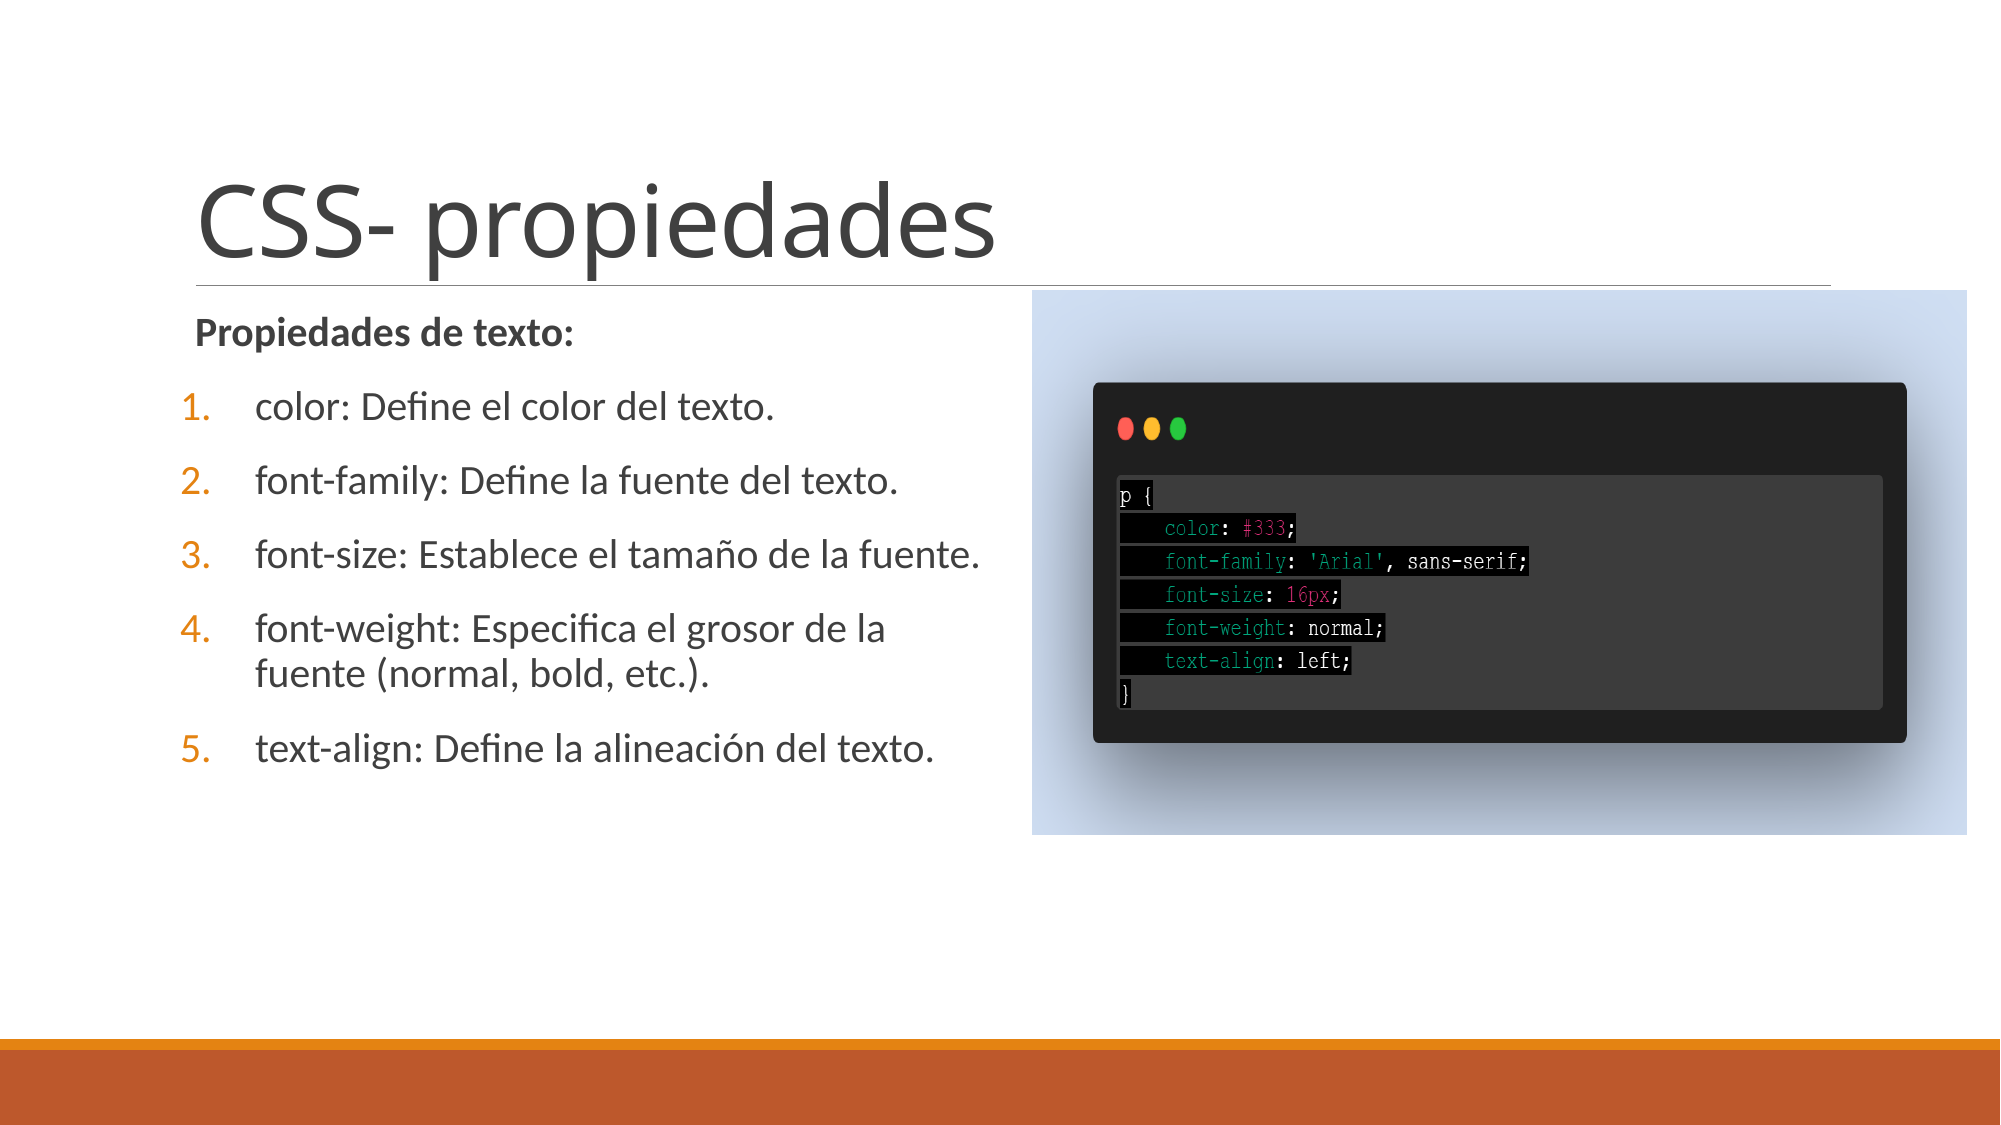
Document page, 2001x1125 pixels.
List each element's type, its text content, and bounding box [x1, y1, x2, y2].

list Propiedades de texto: color: Define el color del texto. font-family: Define la fuente del texto. font-size: Establece el tamaño de la fuente. font-weight: Especifica el grosor de la fuente (normal, bold, etc.). text-align: Define la alineación del texto. [180, 302, 990, 963]
title CSS- propiedades [180, 47, 1830, 285]
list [1031, 290, 1968, 835]
